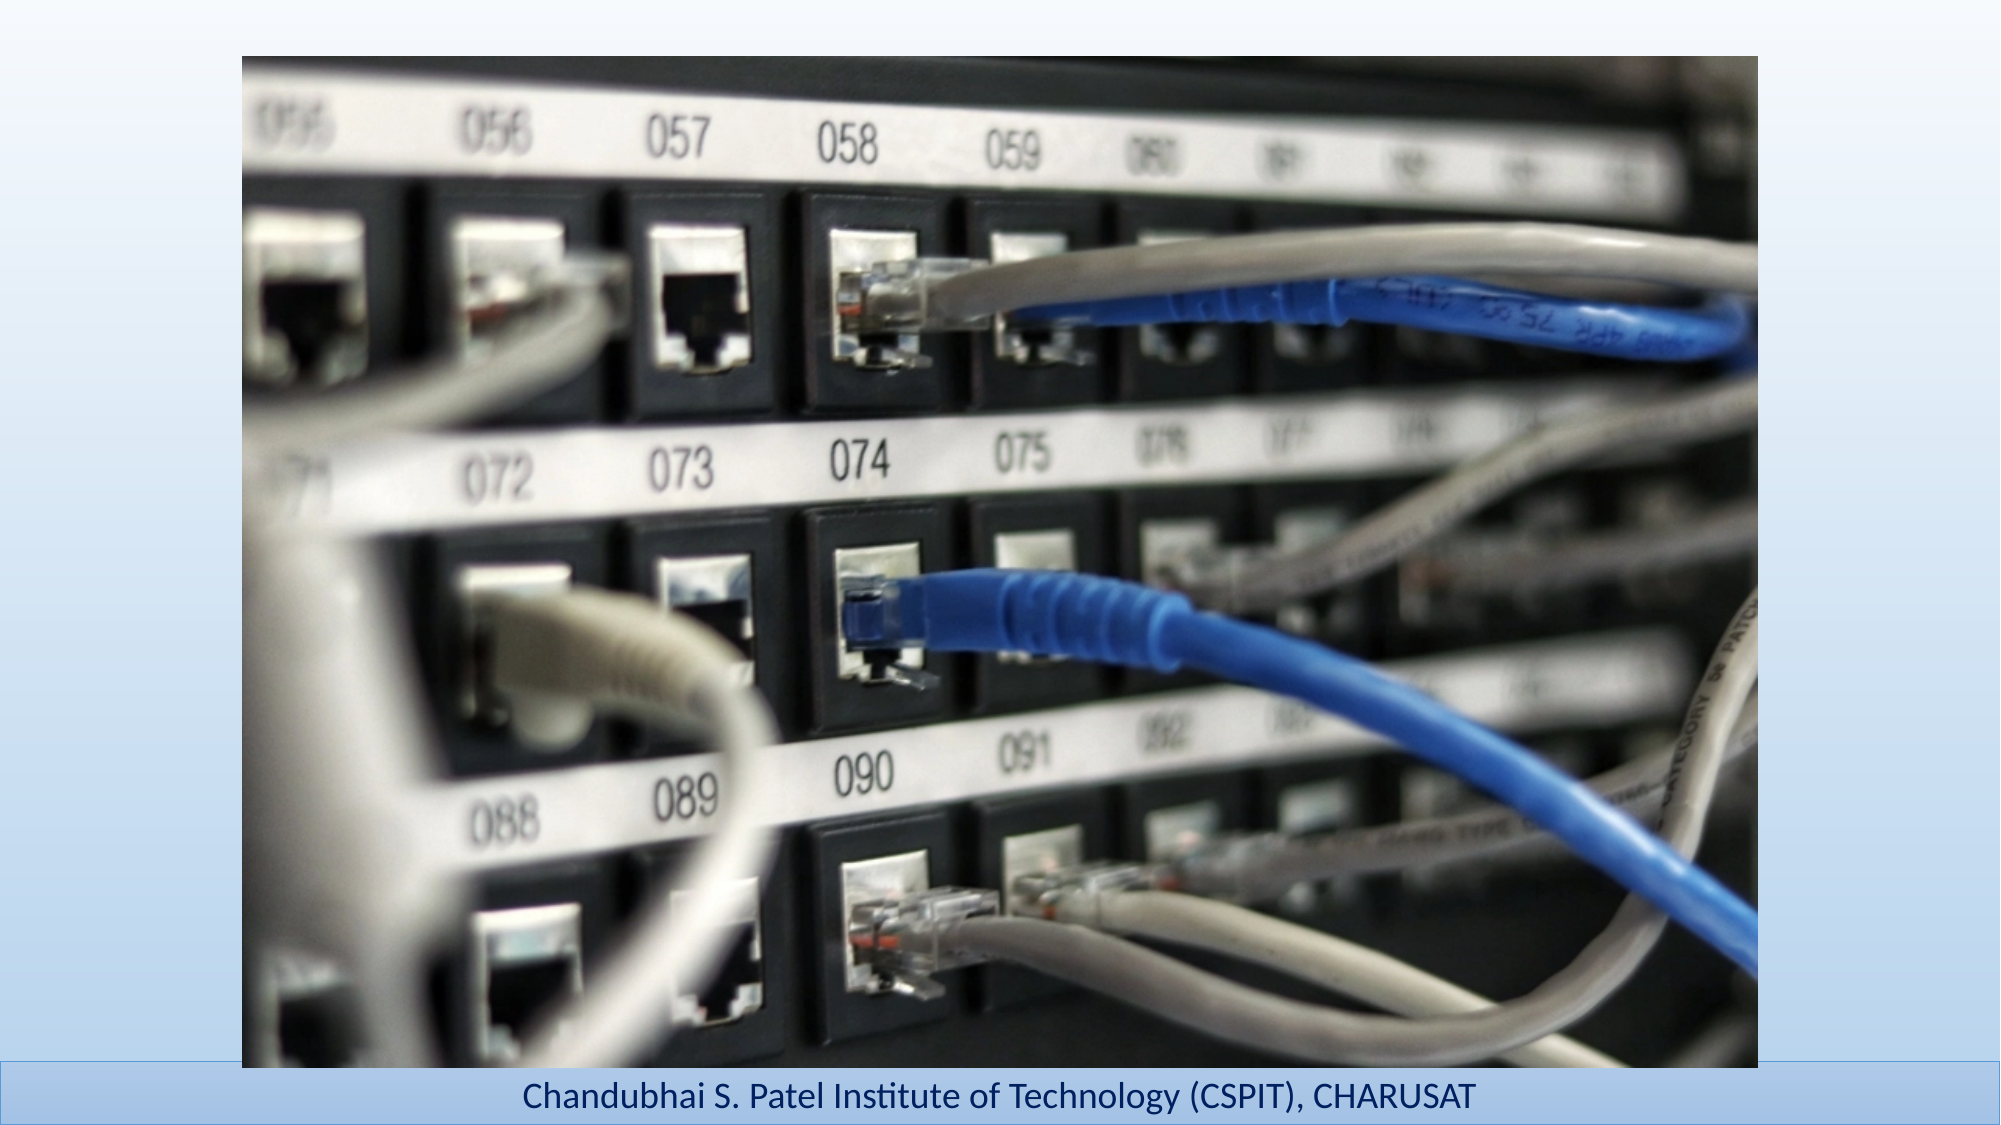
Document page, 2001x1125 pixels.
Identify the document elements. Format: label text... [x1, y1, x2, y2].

picture [242, 56, 1758, 1068]
slide_number 6 [1412, 1042, 1863, 1103]
footer Arpita Shah [662, 1068, 1338, 1103]
